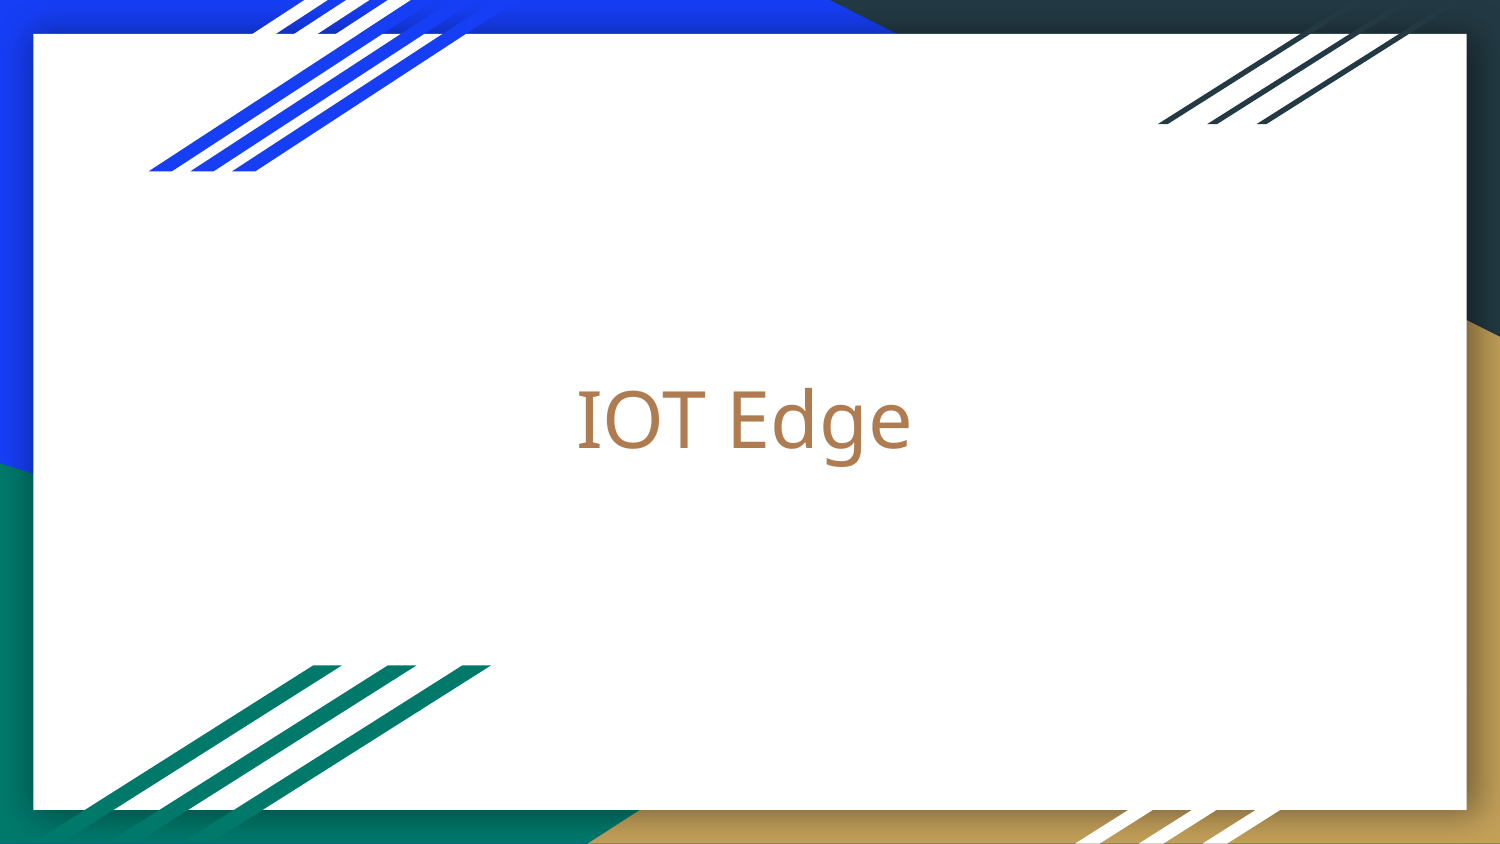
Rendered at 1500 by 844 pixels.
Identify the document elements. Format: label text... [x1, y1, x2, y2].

title IOT Edge [304, 298, 1185, 537]
